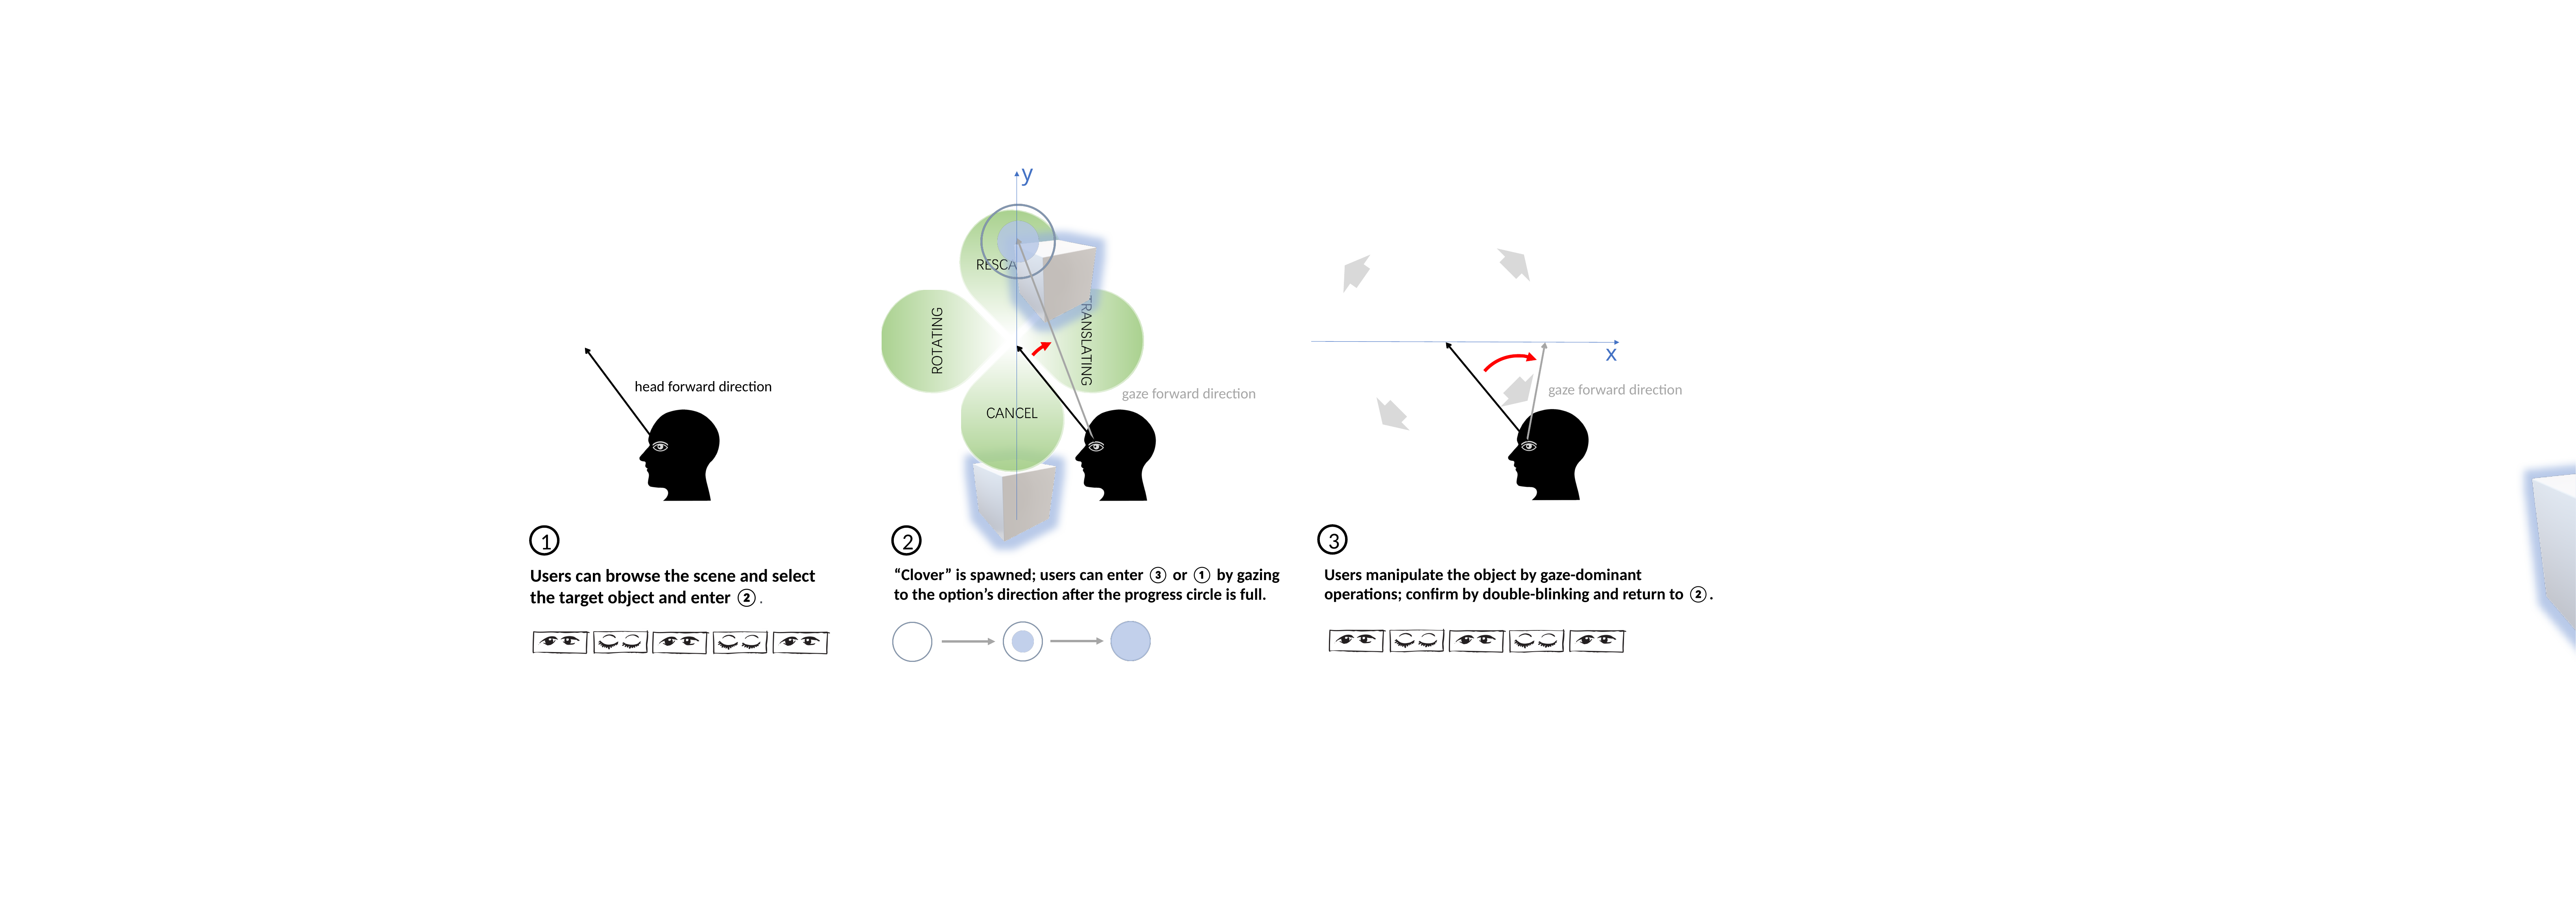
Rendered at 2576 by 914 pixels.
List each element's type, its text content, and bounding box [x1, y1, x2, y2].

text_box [1327, 627, 1627, 654]
text_box 1 [530, 526, 559, 555]
picture [968, 520, 1056, 542]
text_box “Clover” is spawned; users can enter ③ or ① by gazing to the option’s direction after the progress circle is full. [888, 561, 1290, 606]
text_box 3 [1318, 525, 1347, 554]
picture [2521, 427, 2576, 670]
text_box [530, 628, 830, 655]
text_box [892, 621, 1151, 662]
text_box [1311, 239, 1690, 505]
text_box Users can browse the scene and select the target object and enter ②. [524, 561, 838, 610]
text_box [532, 288, 779, 505]
text_box 2 [892, 526, 921, 555]
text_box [880, 156, 1263, 520]
text_box Users manipulate the object by gaze-dominant operations; confirm by double-blinking and return to ②. [1318, 561, 1720, 606]
